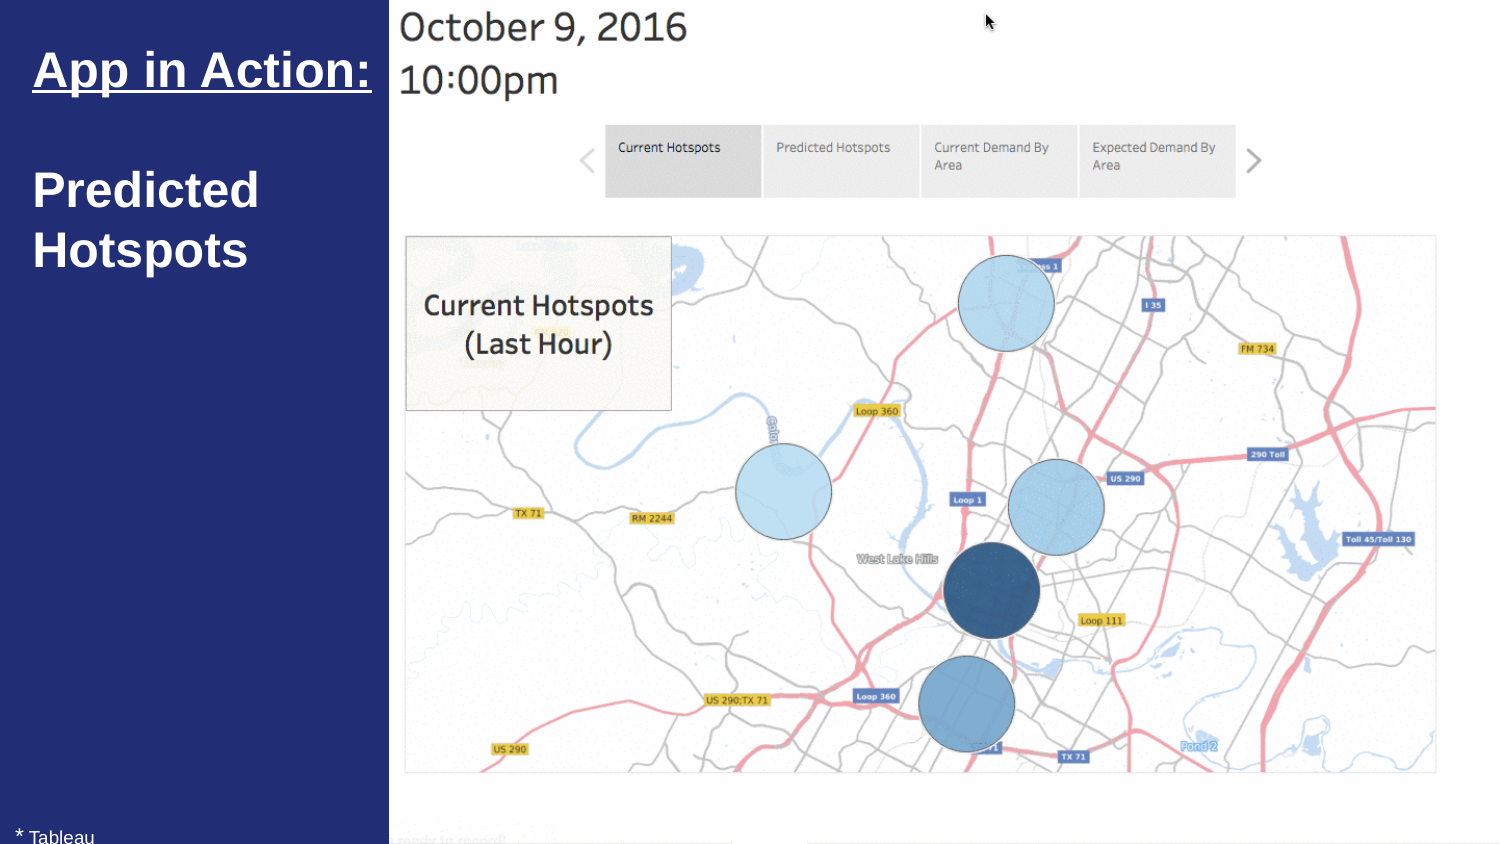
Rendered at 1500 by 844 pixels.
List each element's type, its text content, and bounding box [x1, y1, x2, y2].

picture [389, 0, 1500, 844]
text_box * Tableau [0, 807, 362, 836]
text_box App in Action: Predicted Hotspots [17, 22, 384, 135]
